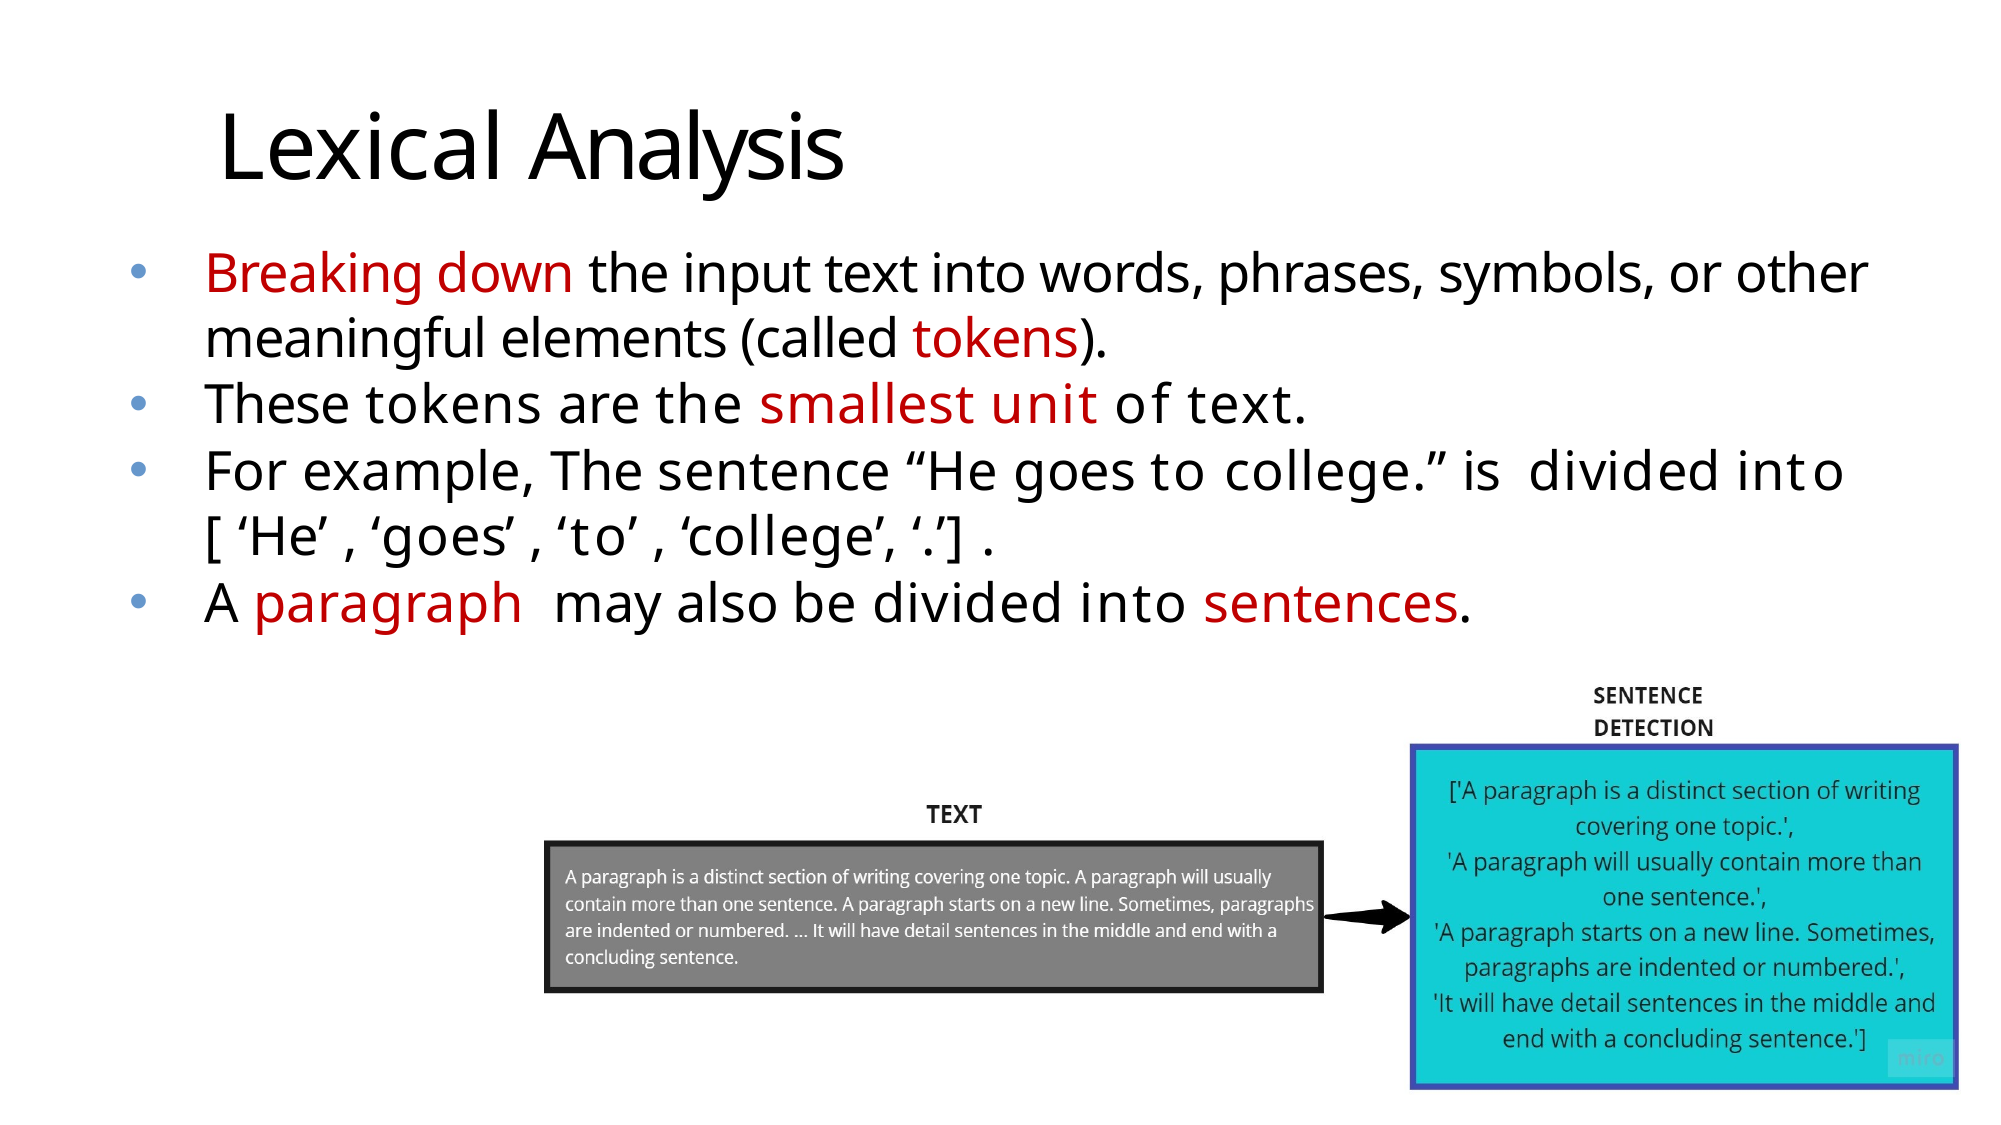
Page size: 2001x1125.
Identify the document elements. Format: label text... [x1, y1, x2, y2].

picture [544, 685, 1963, 1095]
text_box Breaking down the input text into words, phrases, symbols, or other meaningful elements (called tokens). These tokens are the smallest unit of text. For example, The sentence “He goes to college.” is divided into [ ‘He’ , ‘goes’ , ‘to’ , ‘college’, ‘.’] . A paragraph may also be divided into sentences. [127, 236, 1963, 634]
title Lexical Analysis [127, 0, 1853, 236]
